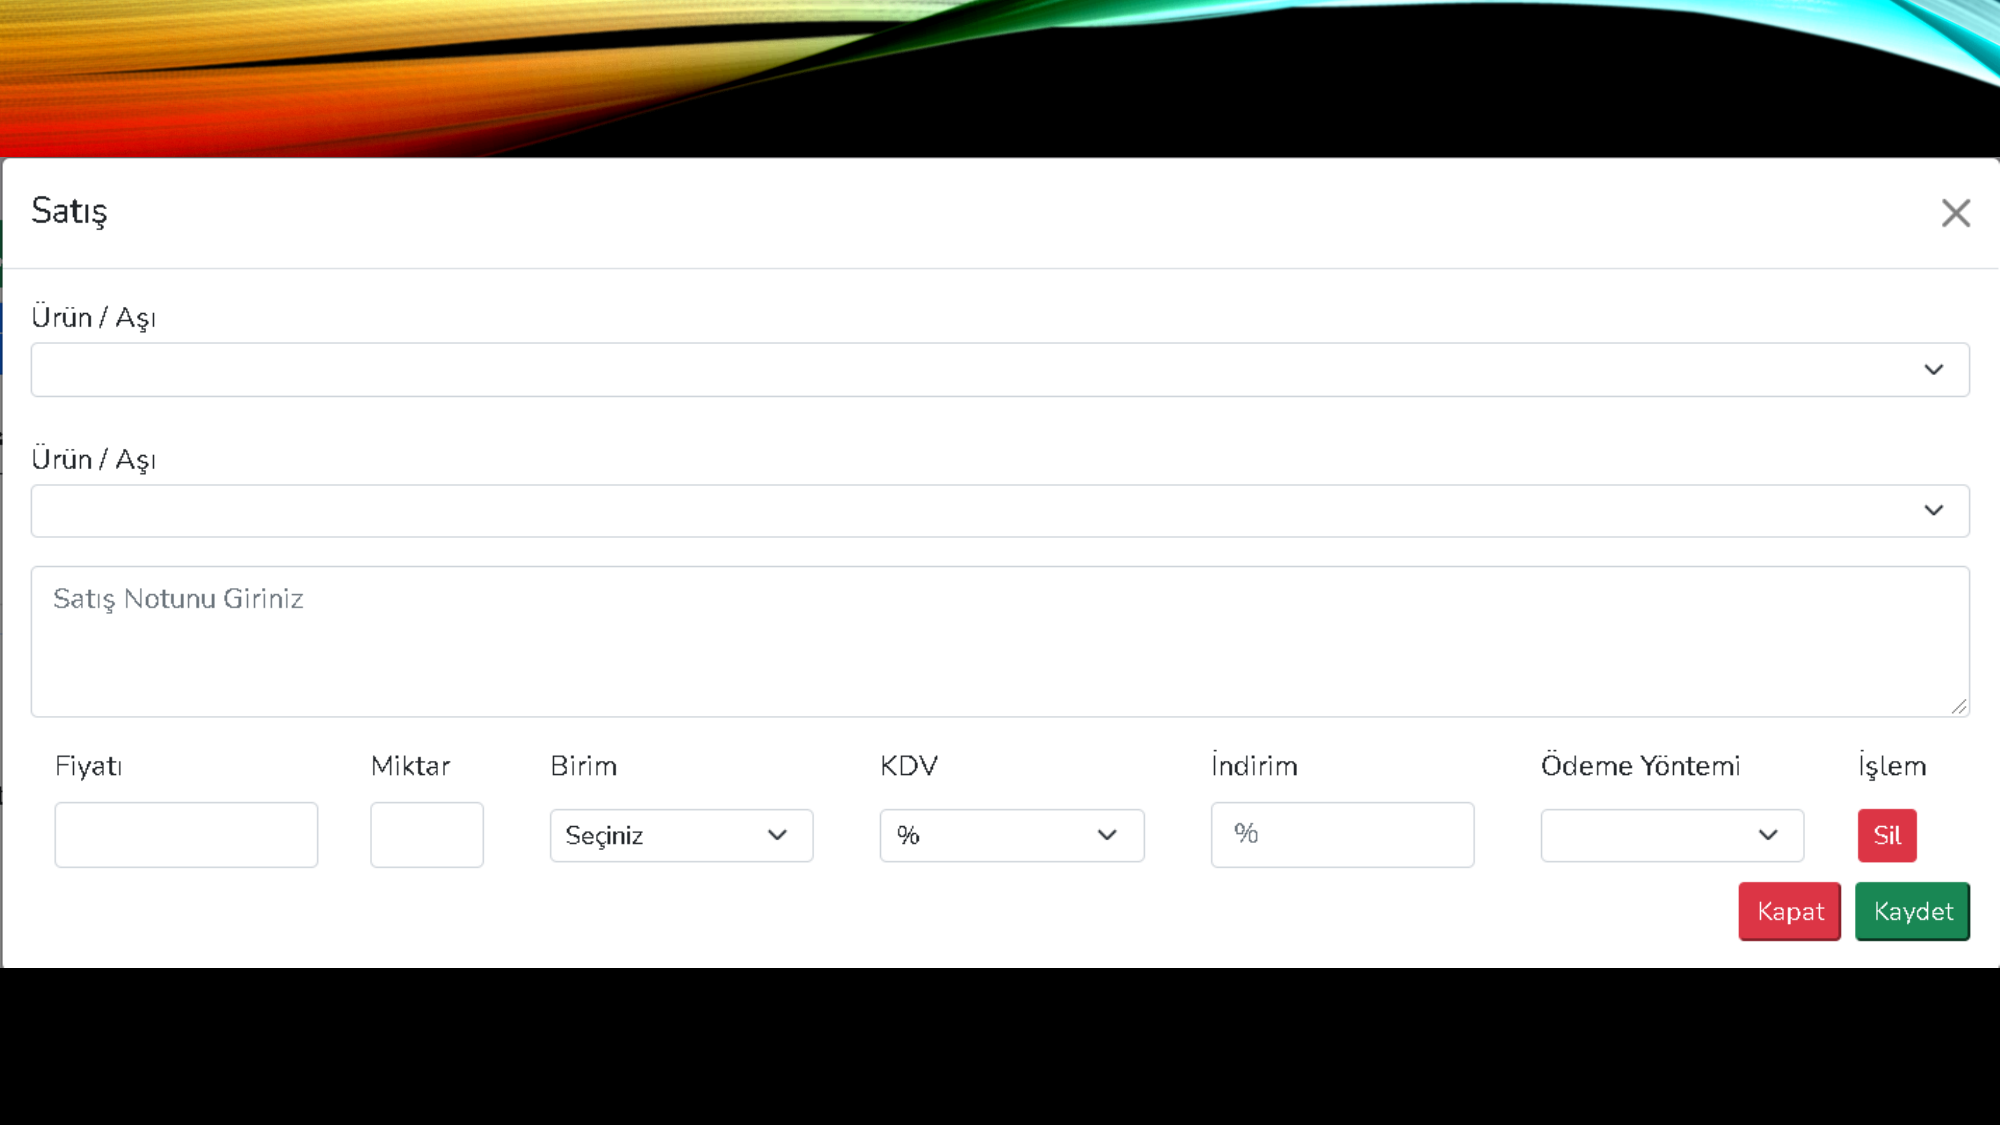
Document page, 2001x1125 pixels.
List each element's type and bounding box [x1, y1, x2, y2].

picture [0, 0, 2000, 968]
